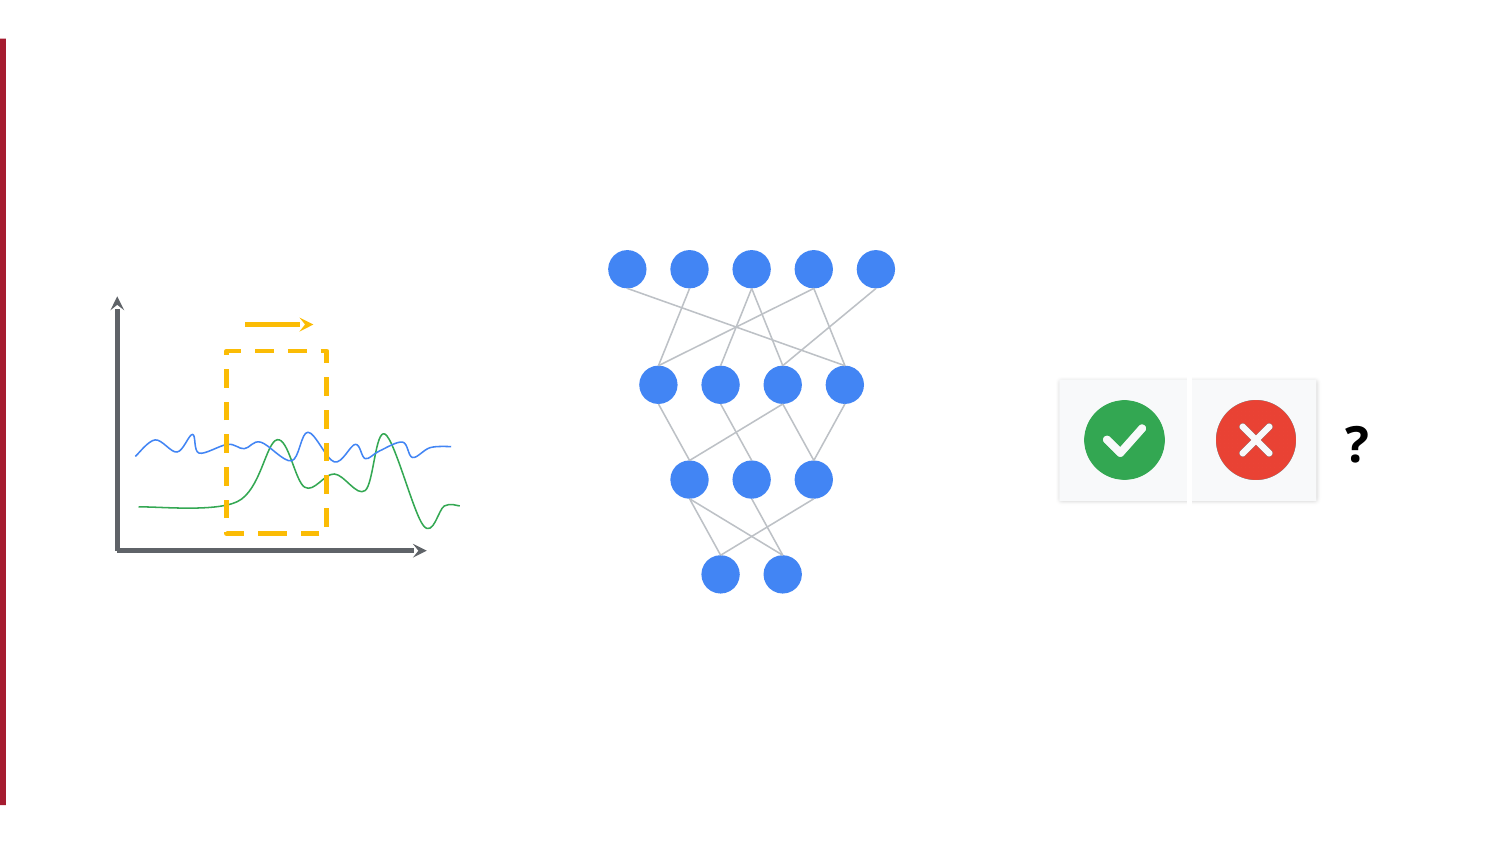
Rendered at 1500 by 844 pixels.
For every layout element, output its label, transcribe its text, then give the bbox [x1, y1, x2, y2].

text_box [1059, 379, 1185, 501]
text_box [226, 350, 327, 534]
text_box [138, 505, 226, 509]
picture [1215, 400, 1296, 481]
text_box [1194, 379, 1317, 501]
picture [1084, 400, 1165, 481]
text_box [376, 433, 392, 448]
text_box [327, 442, 452, 462]
text_box ? [1295, 397, 1419, 484]
text_box [135, 434, 226, 457]
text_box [607, 249, 896, 594]
text_box [327, 449, 460, 529]
